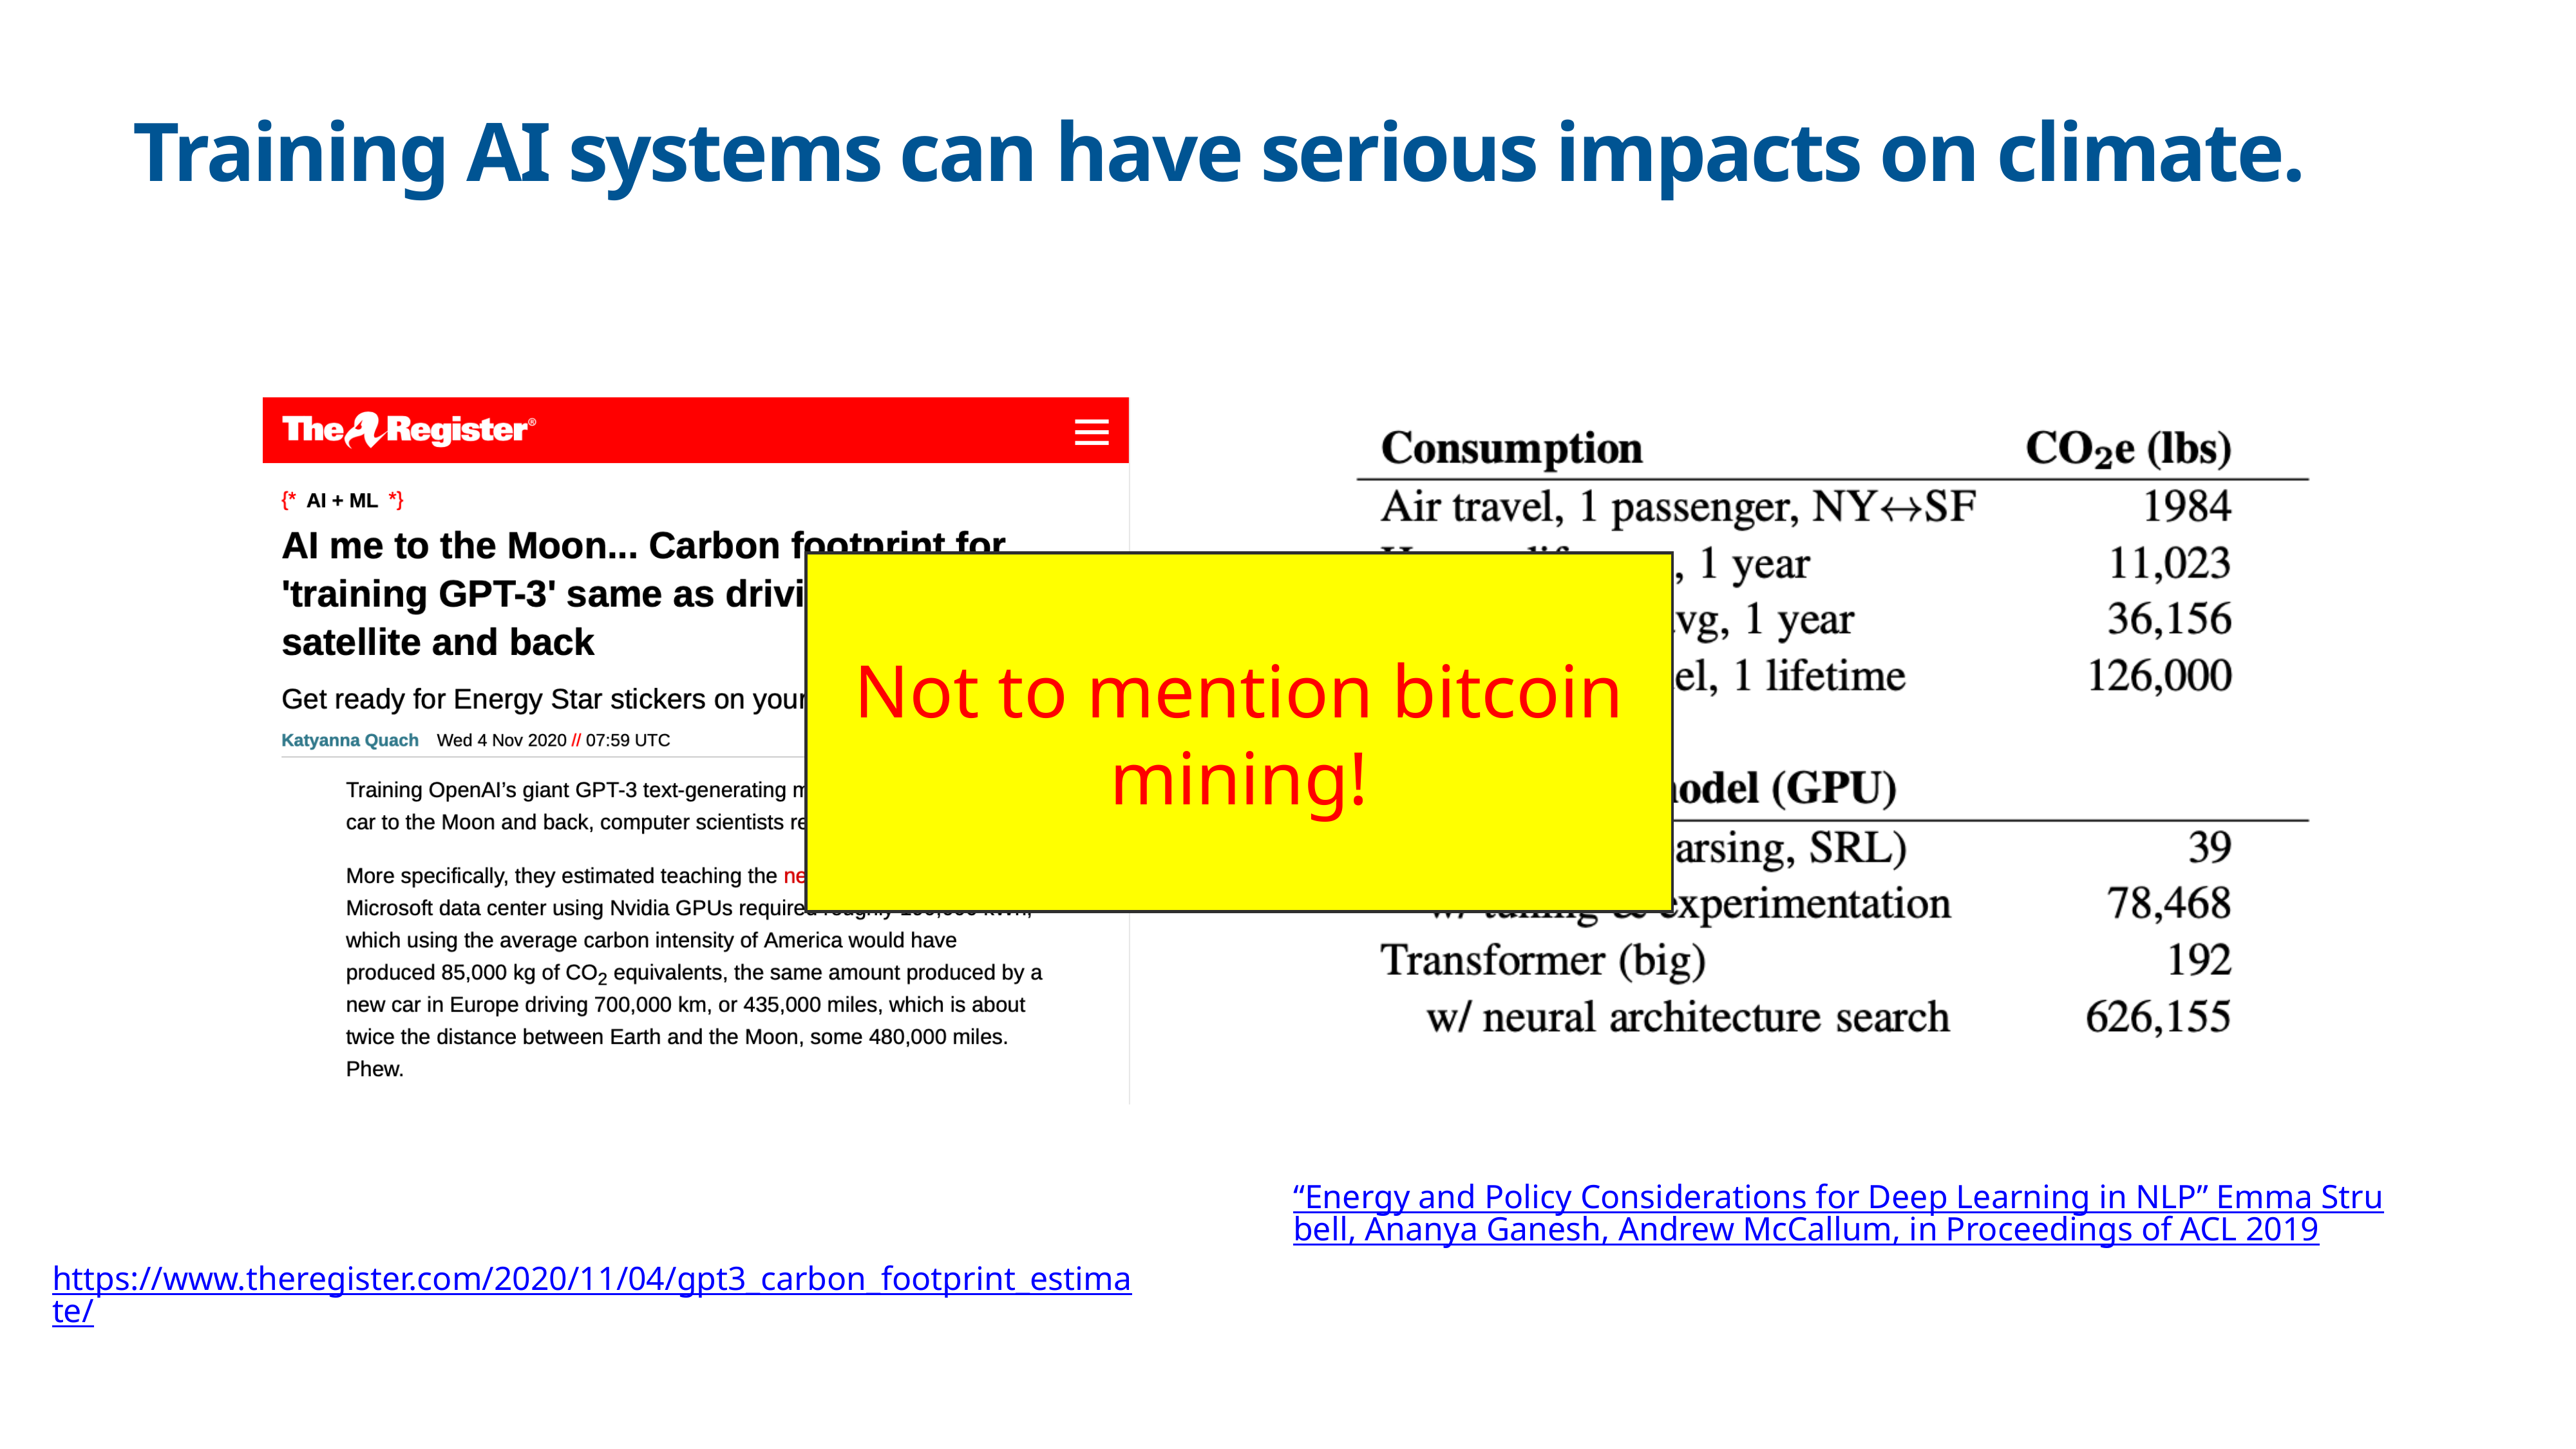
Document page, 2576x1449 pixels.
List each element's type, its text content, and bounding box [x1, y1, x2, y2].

text_box Not to mention bitcoin mining! [1130, 553, 1287, 912]
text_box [1287, 397, 2398, 1243]
text_box https://www.theregister.com/2020/11/04/gpt3_carbon_footprint_estimate/ [46, 1253, 1145, 1308]
picture [263, 397, 1130, 1105]
title Training AI systems can have serious impacts on climate. [127, 113, 2449, 266]
